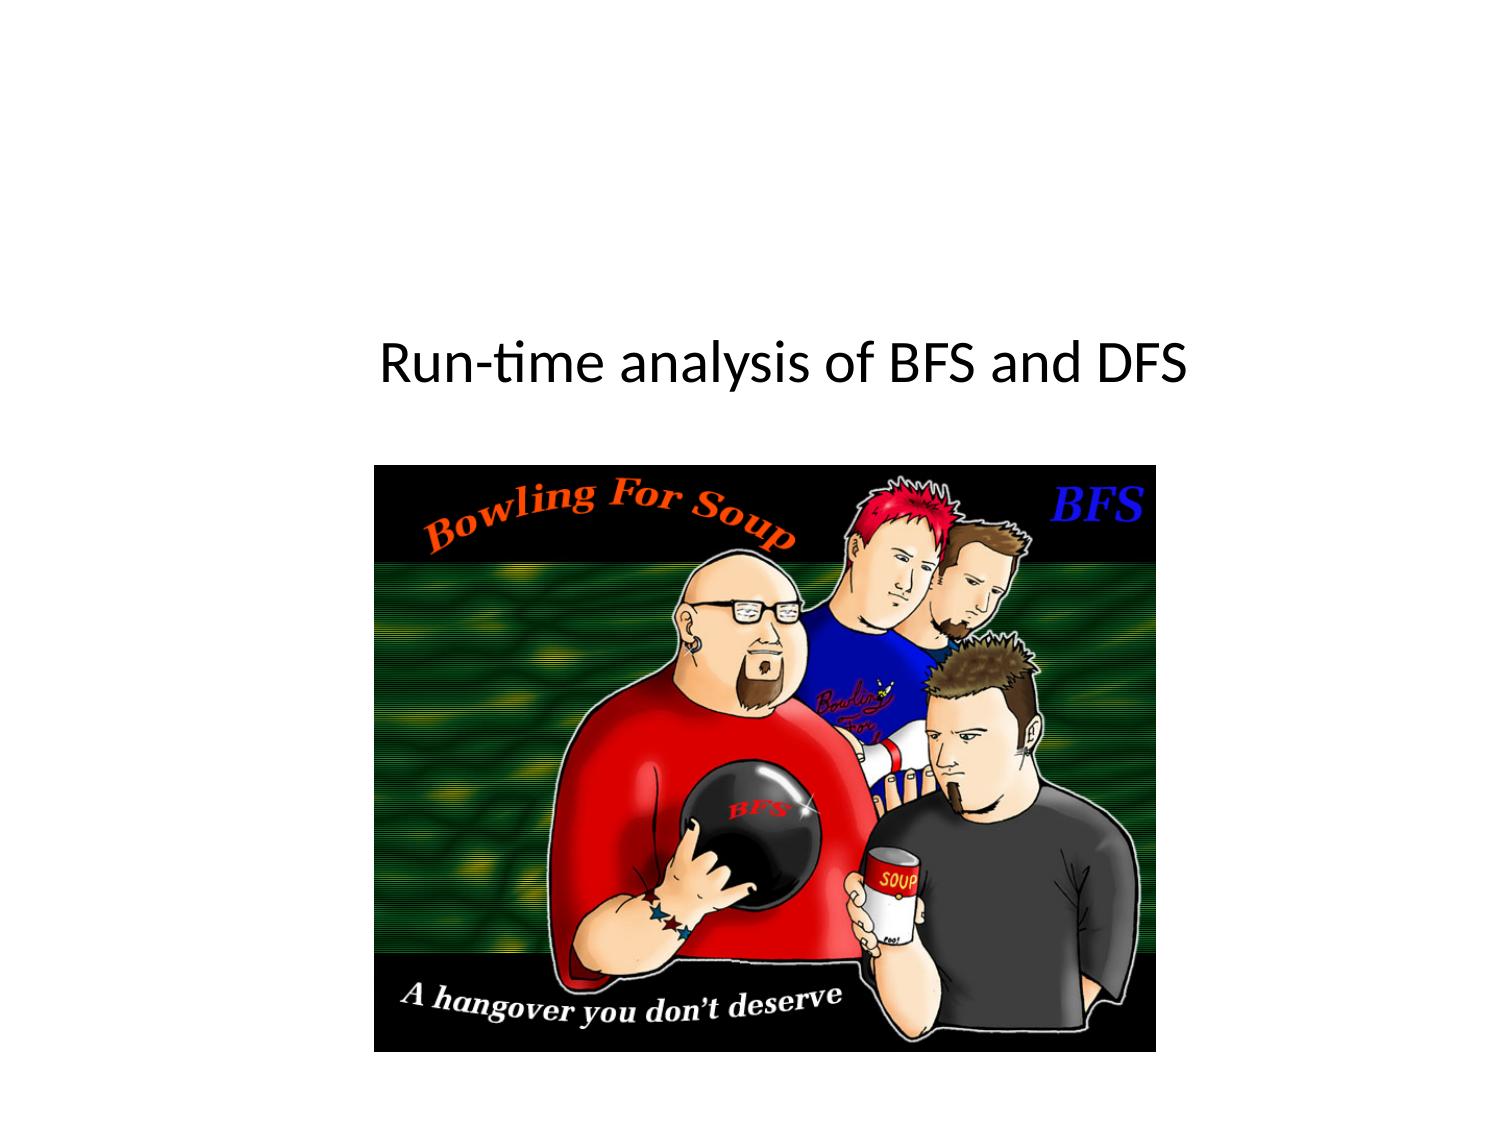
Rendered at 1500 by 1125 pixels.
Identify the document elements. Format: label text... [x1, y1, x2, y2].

text_box Run-time analysis of BFS and DFS [364, 314, 1205, 402]
picture [373, 464, 1156, 1052]
